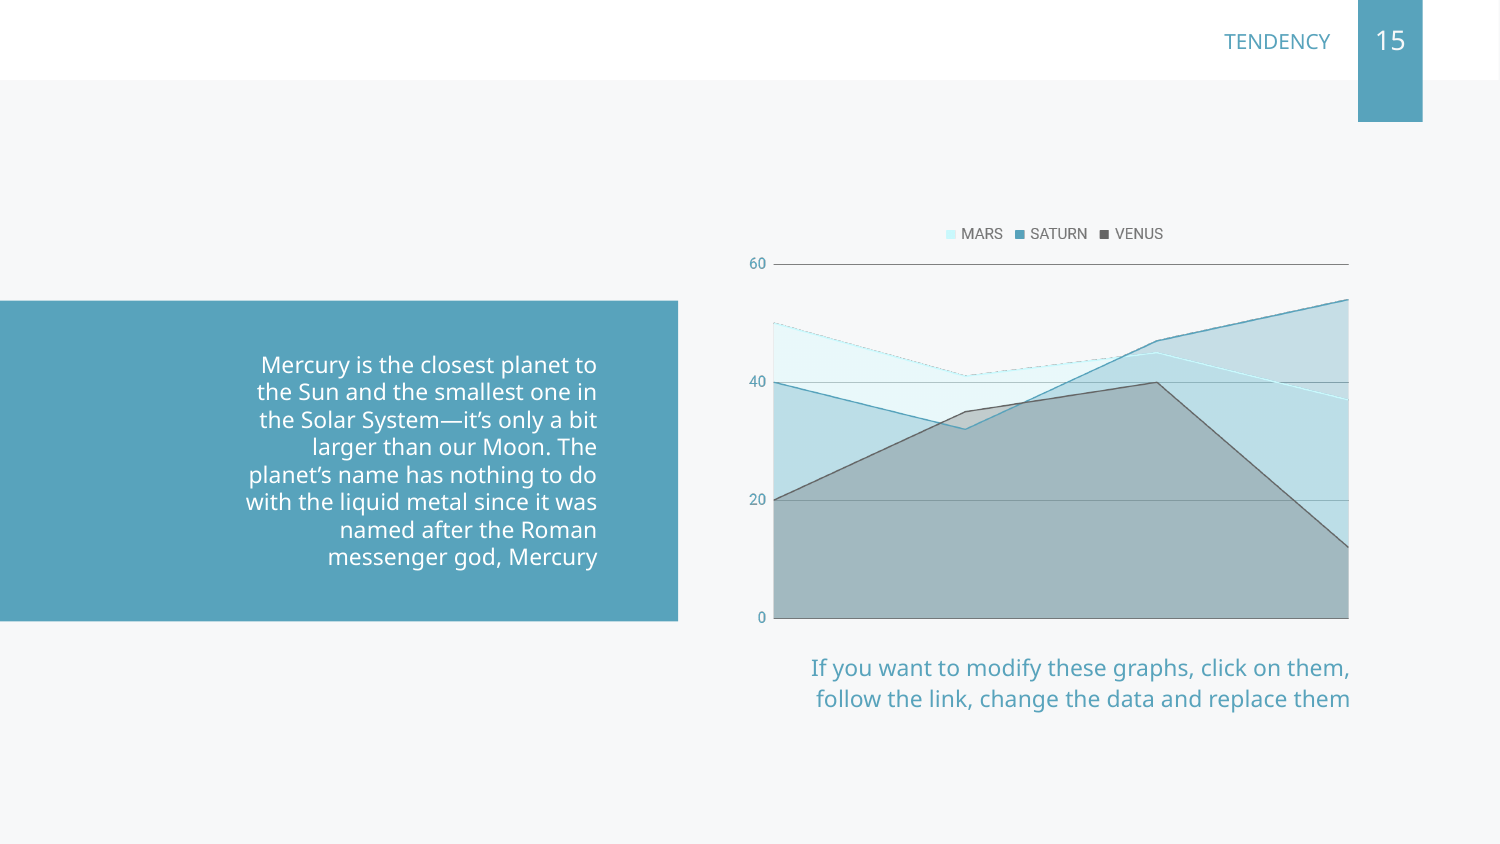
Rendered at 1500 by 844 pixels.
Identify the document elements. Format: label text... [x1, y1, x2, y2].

picture [732, 204, 1382, 639]
text_box If you want to modify these graphs, click on them, follow the link, change the data and replace them [732, 646, 1367, 695]
slide_number 15 [1345, 8, 1436, 74]
title TENDENCY [646, 14, 1345, 68]
text_box Mercury is the closest planet to the Sun and the smallest one in the Solar System—it’s only a bit larger than our Moon. The planet’s name has nothing to do with the liquid metal since it was named after the Roman messenger god, Mercury [223, 338, 613, 582]
text_box [0, 300, 679, 622]
